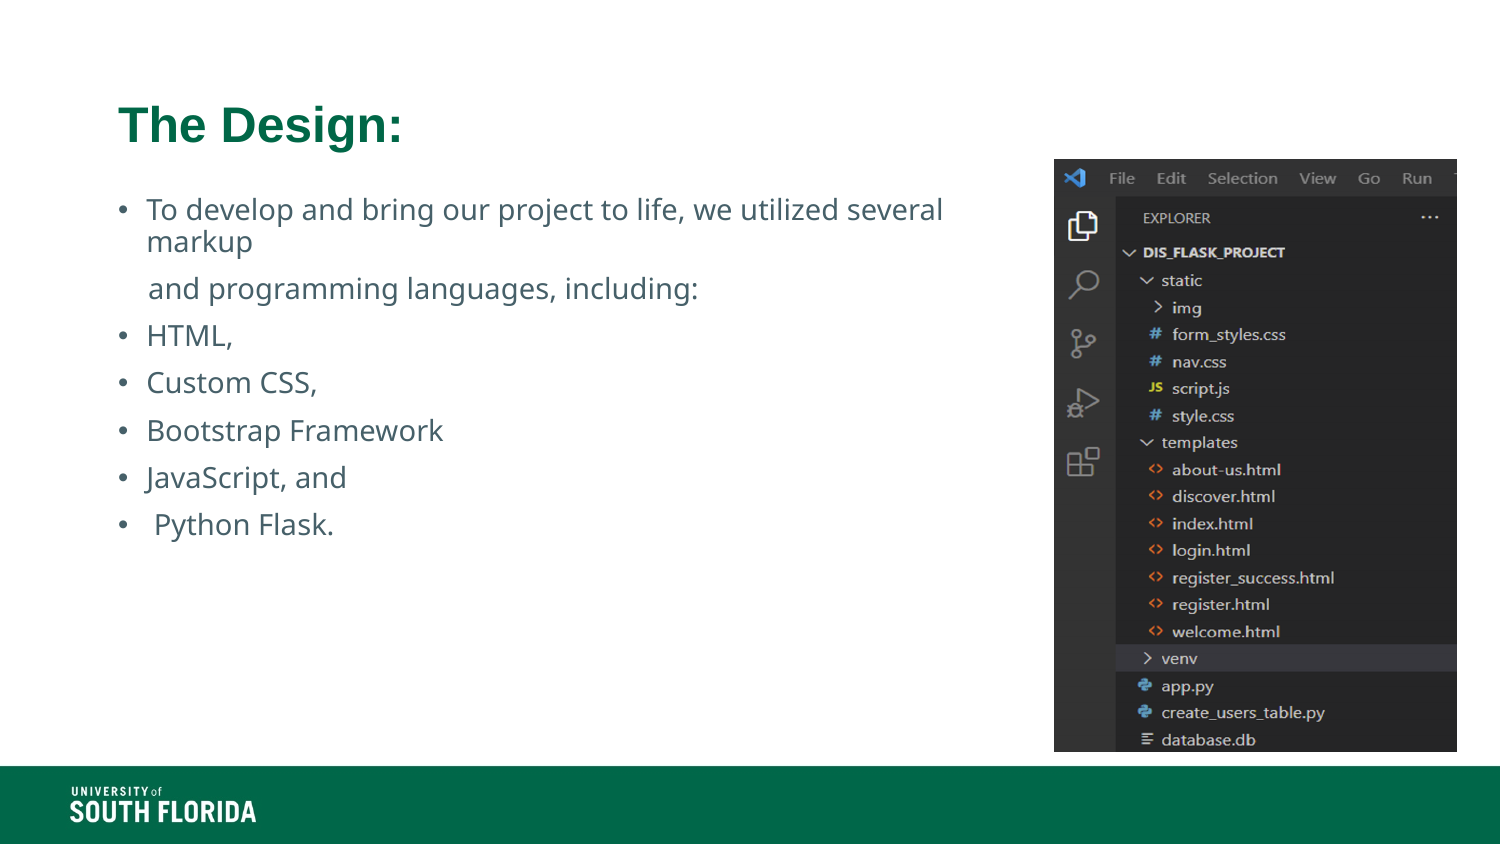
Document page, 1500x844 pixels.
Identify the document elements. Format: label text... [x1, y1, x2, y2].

list To develop and bring our project to life, we utilized several markup and programming languages, including: HTML, Custom CSS, Bootstrap Framework JavaScript, and Python Flask. [103, 188, 1029, 724]
title The Design: [103, 44, 1397, 208]
picture [0, 0, 1500, 844]
